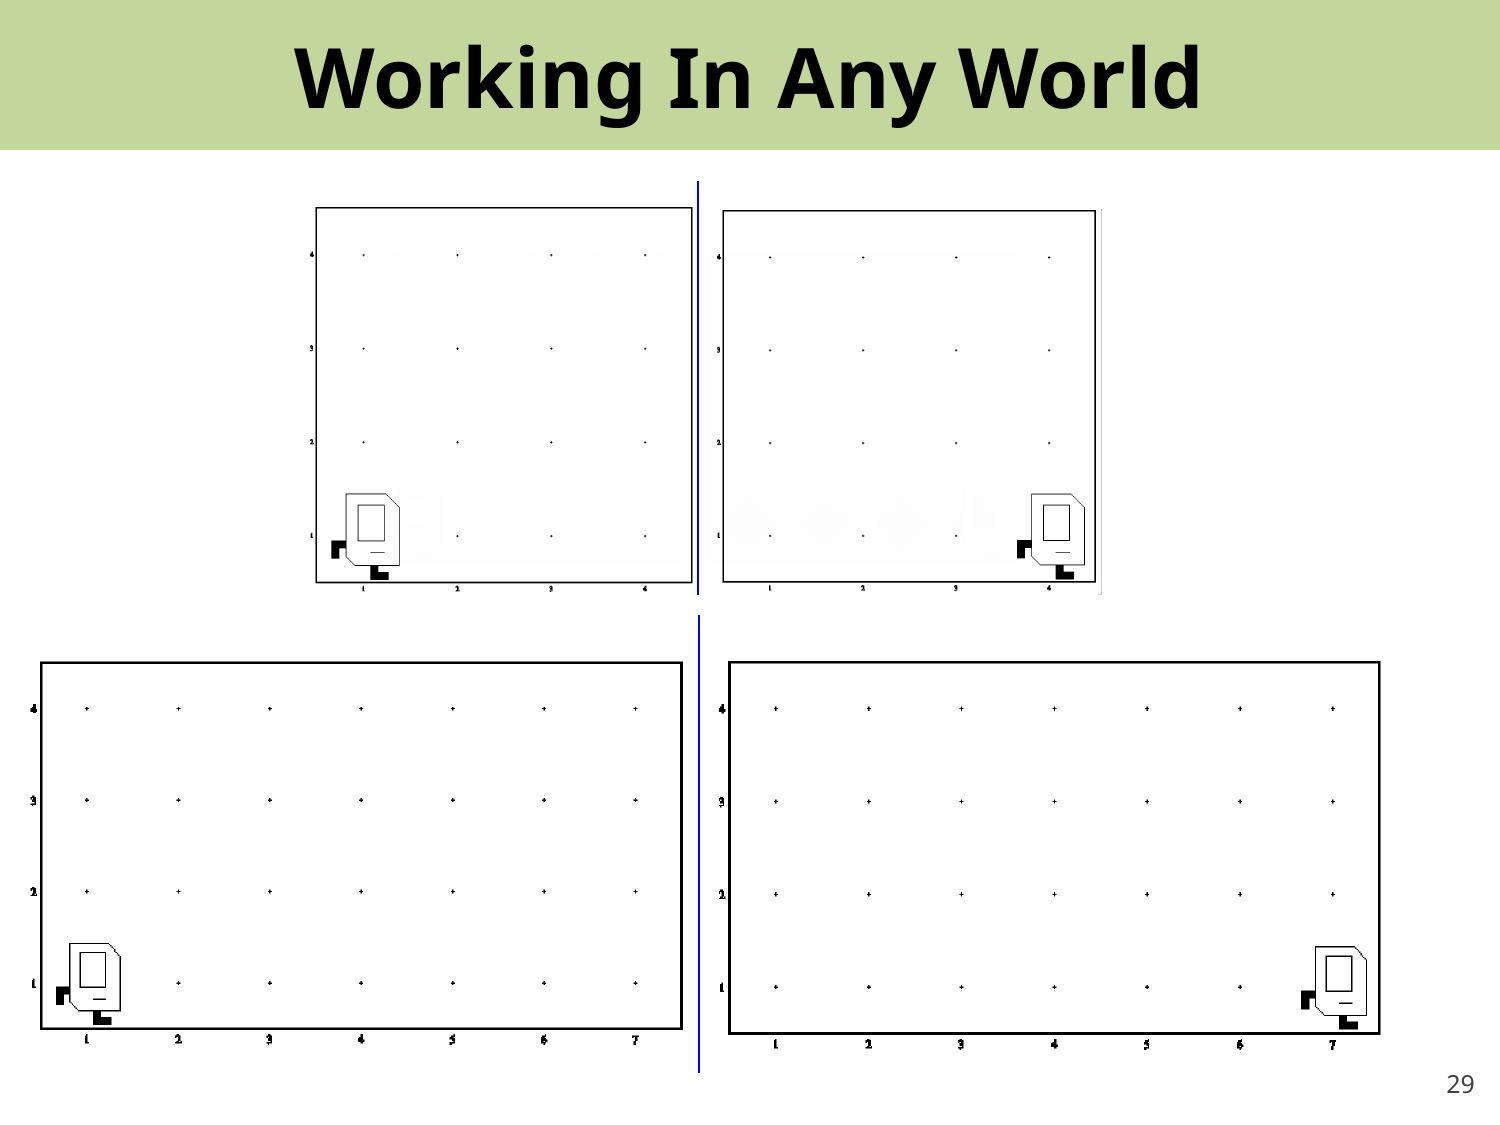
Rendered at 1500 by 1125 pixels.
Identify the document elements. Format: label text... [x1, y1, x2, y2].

picture [297, 206, 697, 595]
picture [17, 650, 685, 1065]
title Working In Any World [75, 0, 1425, 150]
picture [705, 649, 1383, 1065]
picture [698, 209, 1102, 595]
